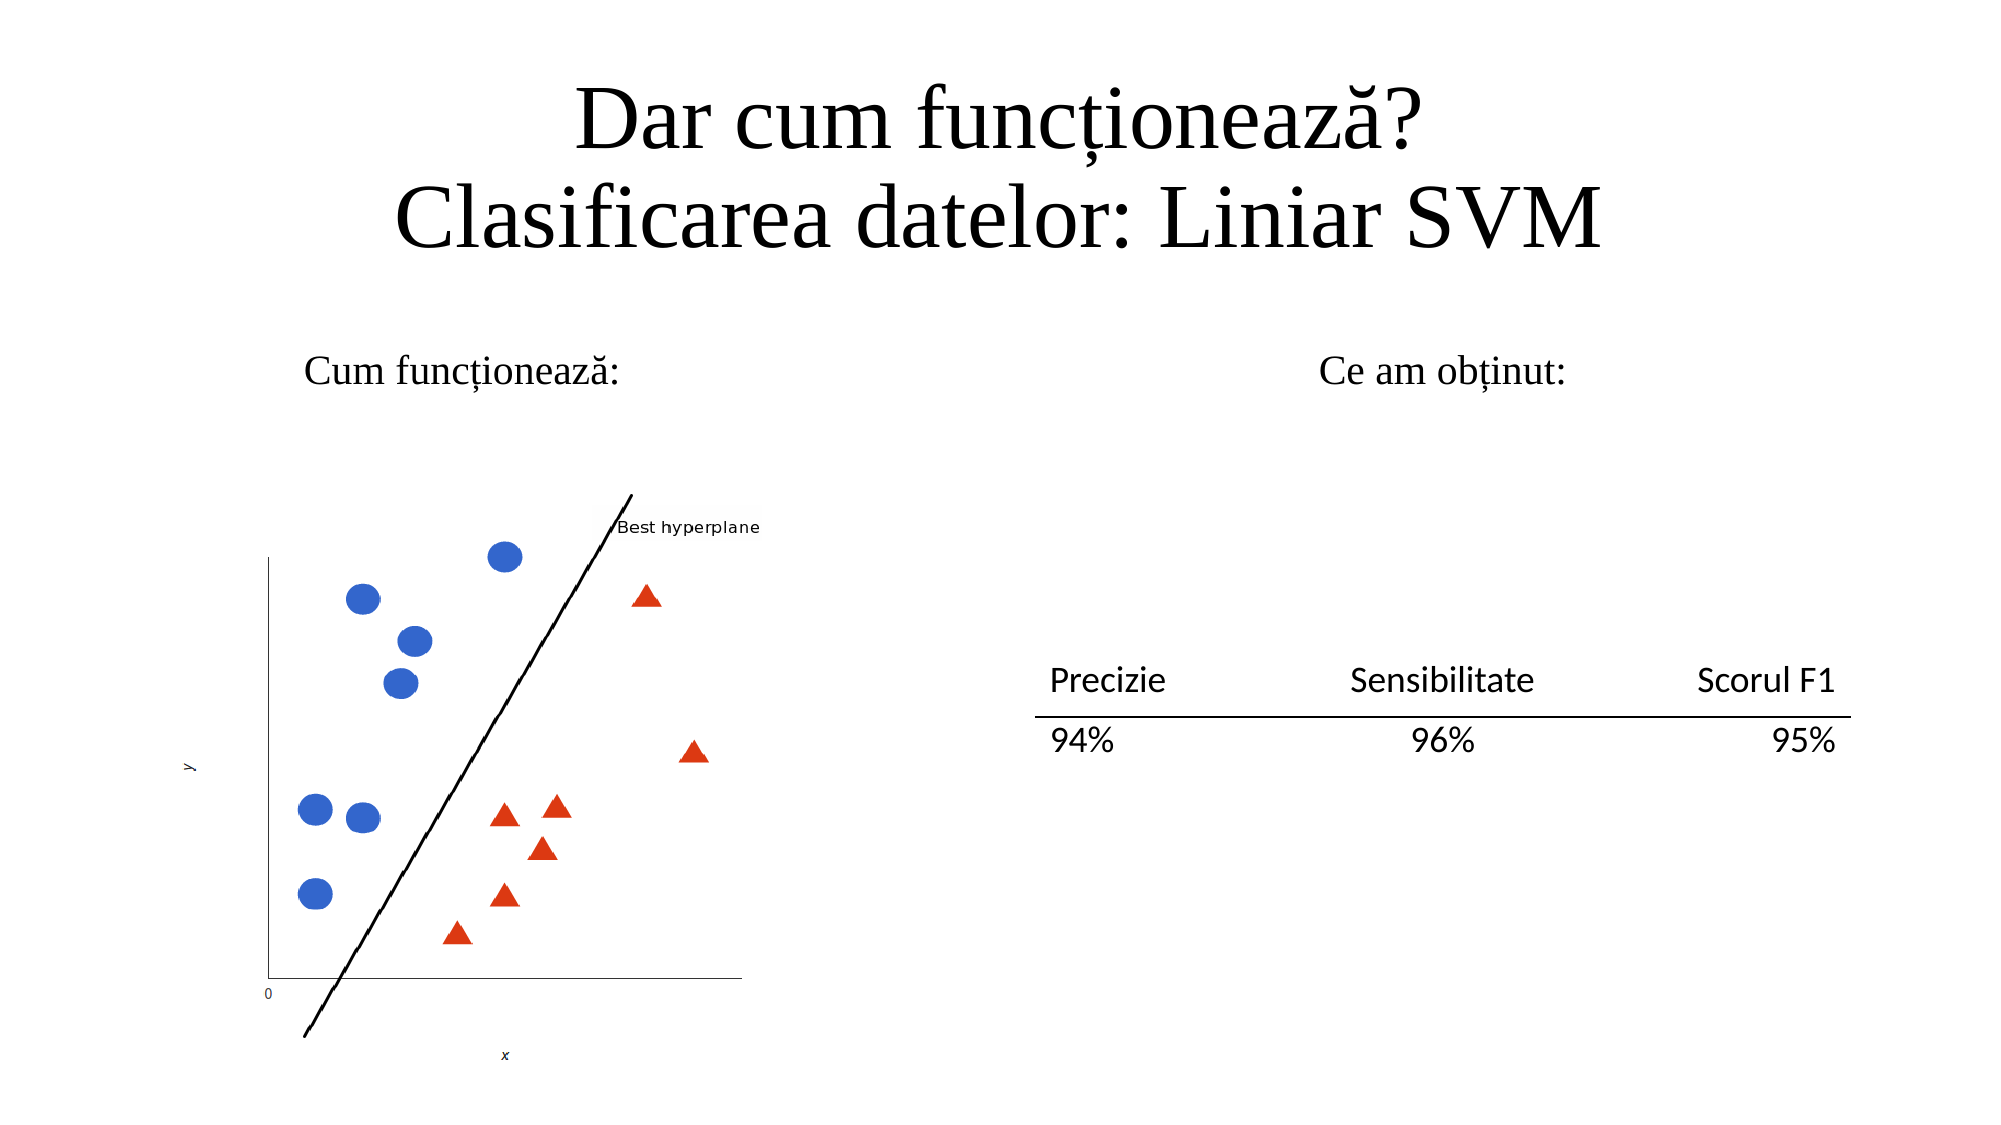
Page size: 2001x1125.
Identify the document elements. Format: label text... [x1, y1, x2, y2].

picture [149, 481, 762, 1066]
table_cell 94% [1035, 718, 1307, 778]
table_cell 95% [1579, 718, 1851, 778]
text_box Cum funcționează: [204, 335, 720, 400]
title Dar cum funcționează? Clasificarea datelor: Liniar SVM [137, 59, 1863, 278]
table_header Scorul F1 [1579, 656, 1851, 716]
table_header Sensibilitate [1307, 656, 1579, 716]
table_header Precizie [1035, 656, 1307, 716]
table_cell 96% [1307, 718, 1579, 778]
text_box Ce am obținut: [1185, 335, 1701, 400]
